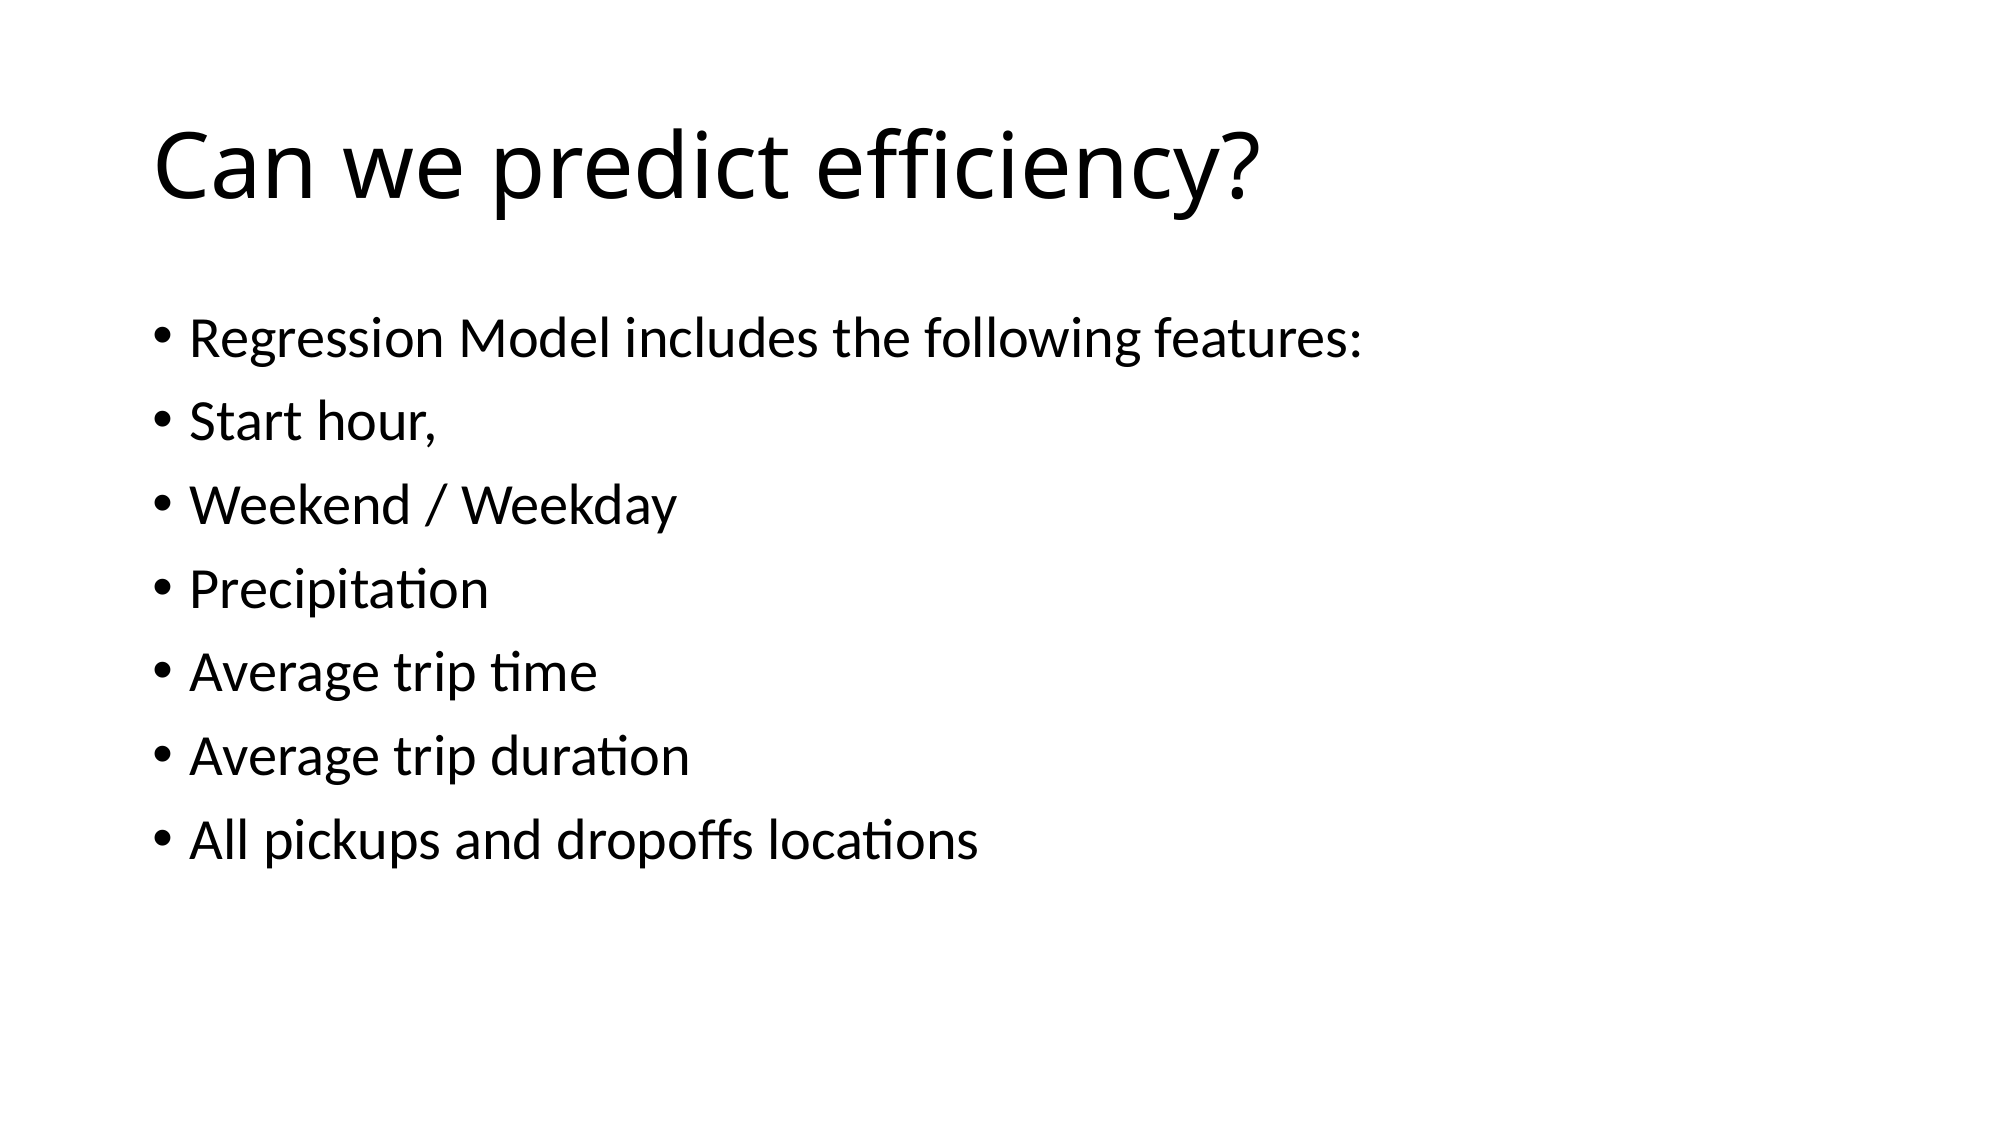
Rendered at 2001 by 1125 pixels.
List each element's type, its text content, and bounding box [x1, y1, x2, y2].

list Regression Model includes the following features: Start hour, Weekend / Weekday Precipitation Average trip time Average trip duration All pickups and dropoffs locations [137, 299, 1863, 1014]
title Can we predict efficiency? [137, 59, 1863, 278]
